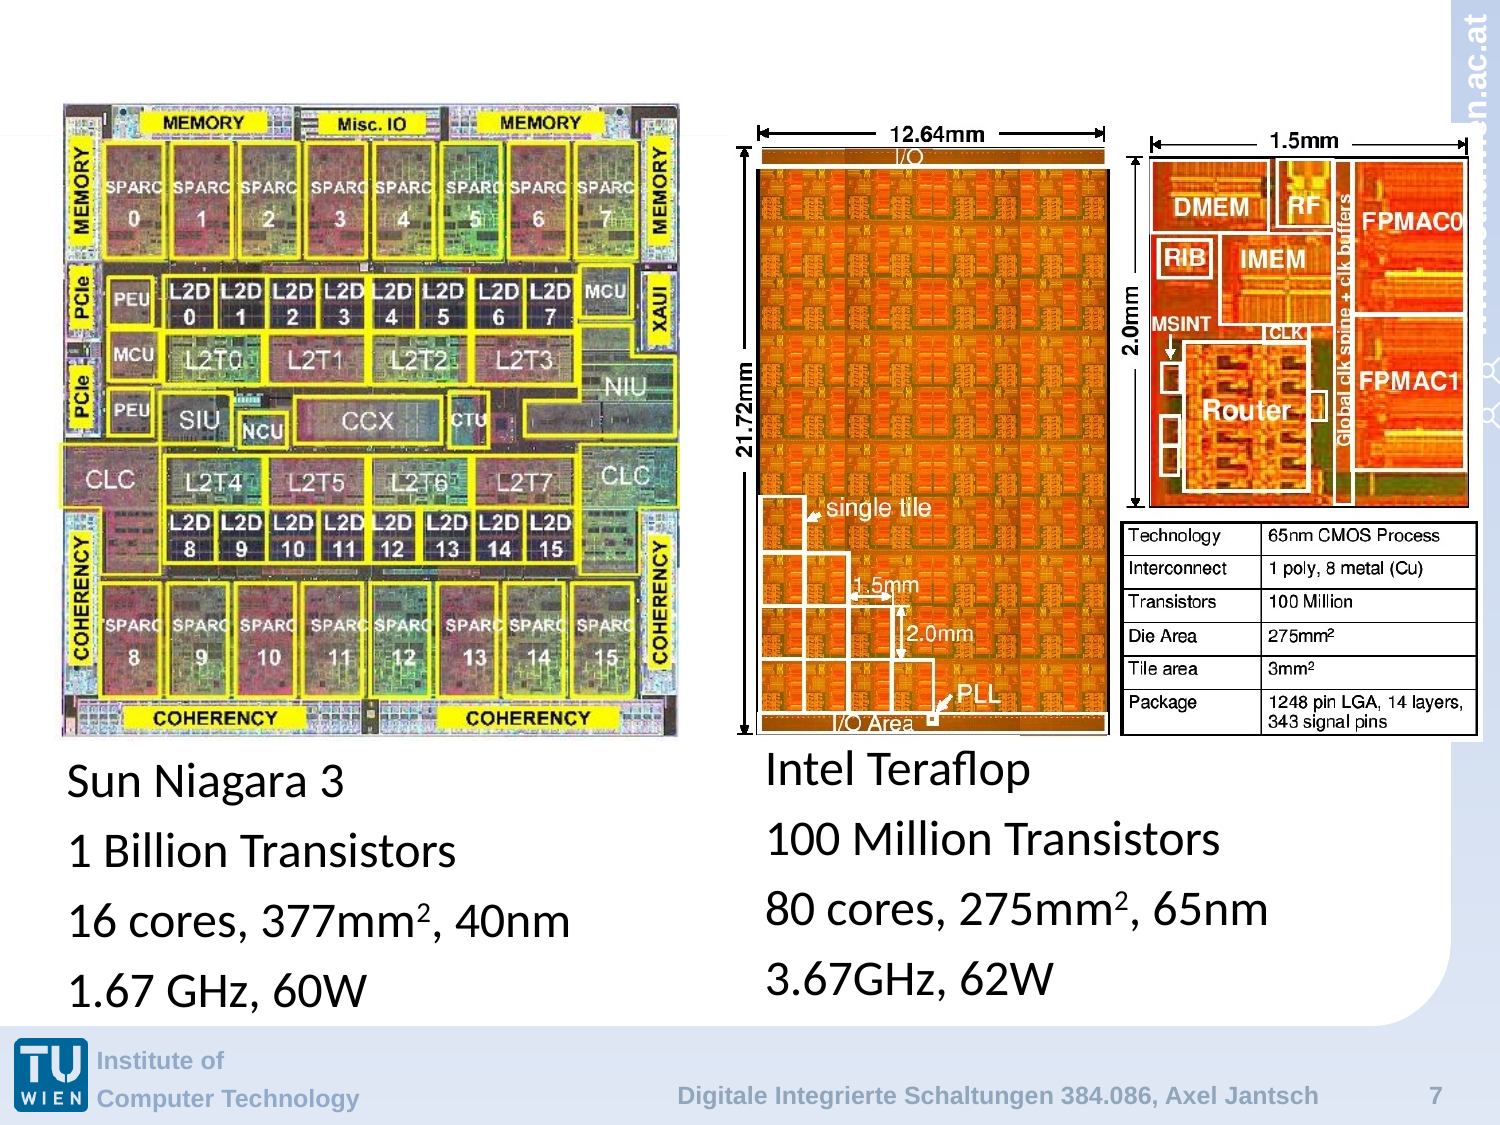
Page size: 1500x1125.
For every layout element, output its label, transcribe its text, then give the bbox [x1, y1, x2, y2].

picture [54, 101, 680, 742]
footer Digitale Integrierte Schaltungen 384.086, Axel Jantsch [585, 1029, 1336, 1118]
picture [68, 1046, 80, 1082]
picture [55, 1092, 62, 1104]
slide_number 7 [1364, 1029, 1458, 1118]
picture [31, 1056, 38, 1082]
picture [22, 1092, 35, 1104]
list Intel Teraflop 100 Million Transistors 80 cores, 275mm2, 65nm 3.67GHz, 62W [750, 751, 1418, 1008]
picture [52, 1046, 64, 1081]
picture [21, 1046, 47, 1053]
list Sun Niagara 3 1 Billion Transistors 16 cores, 377mm2, 40nm 1.67 GHz, 60W [51, 739, 720, 1008]
picture [726, 122, 1483, 742]
picture [71, 1092, 80, 1104]
